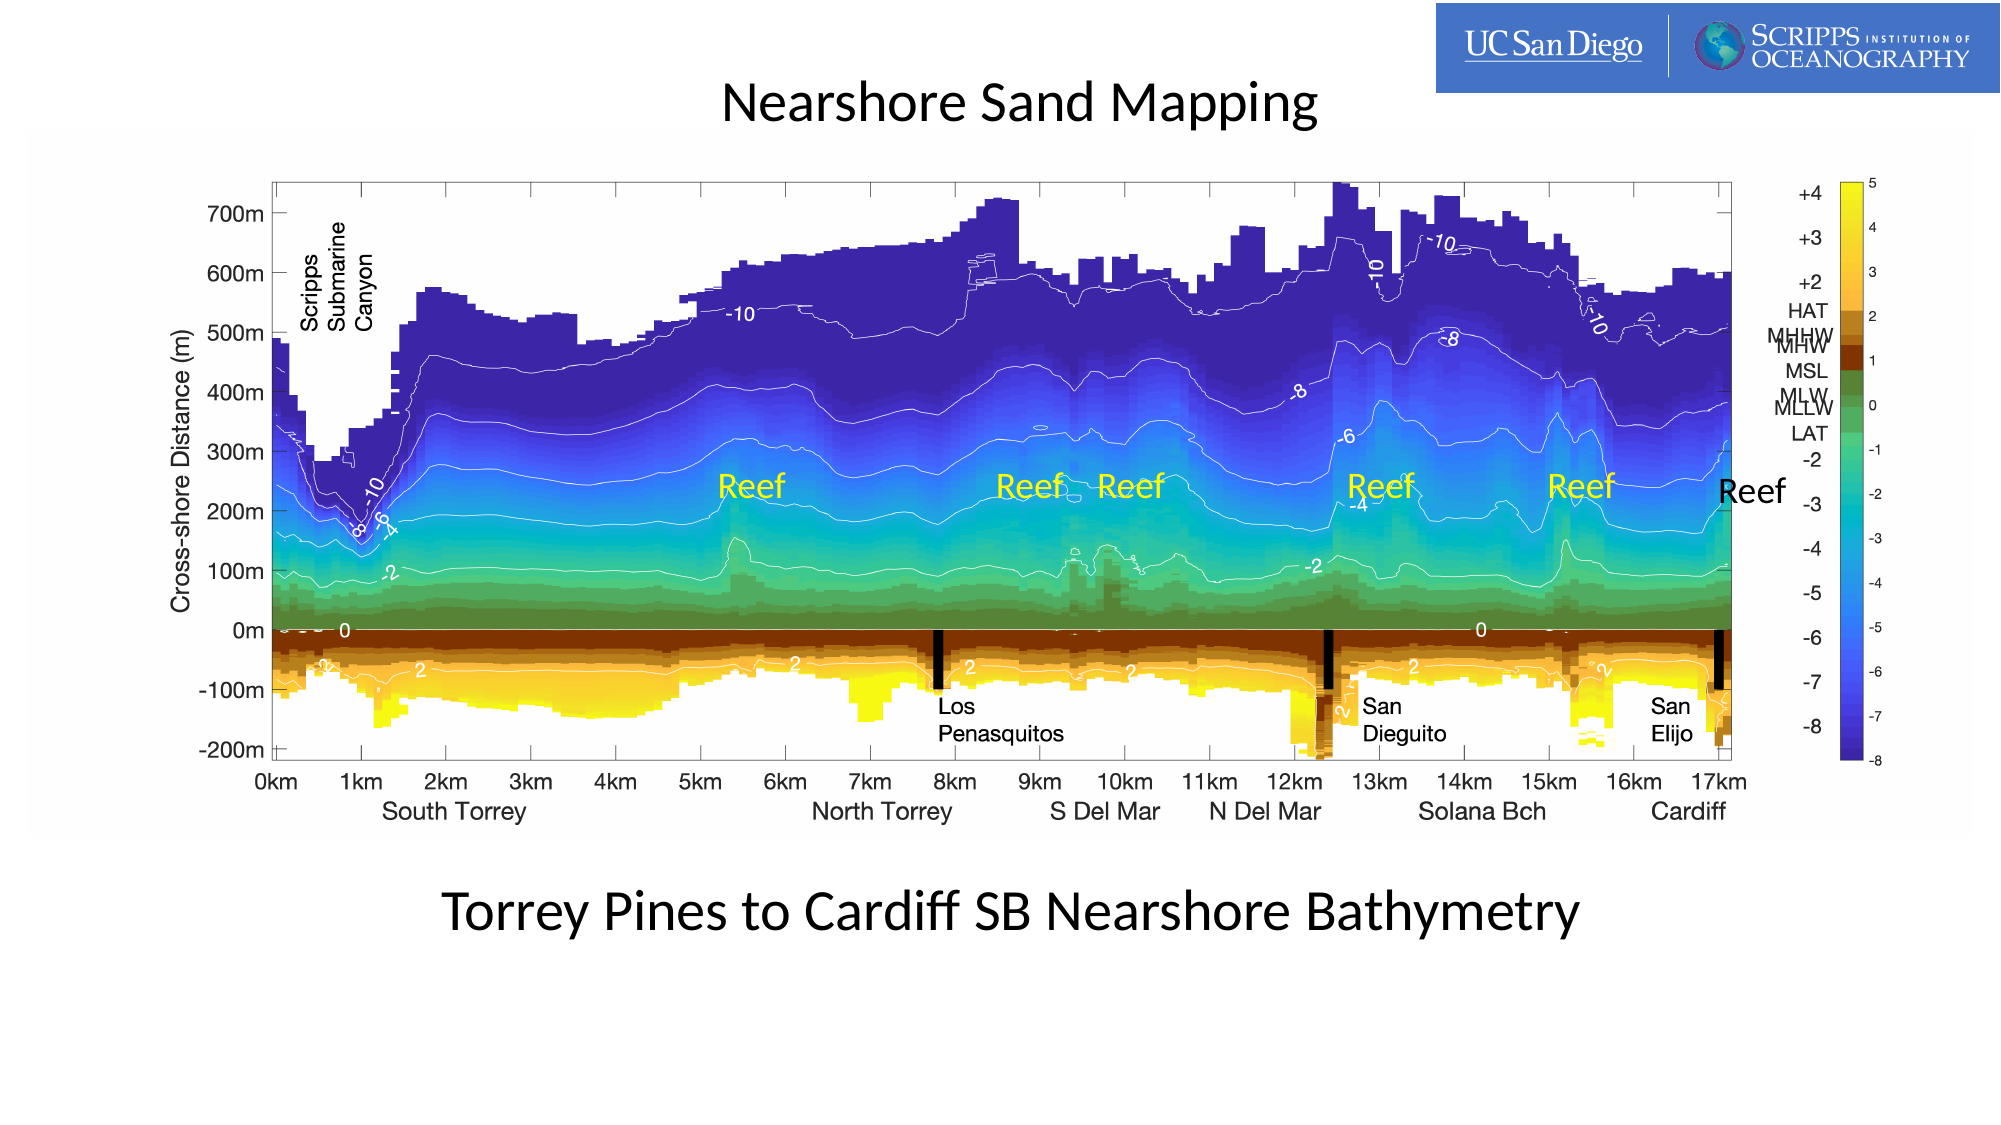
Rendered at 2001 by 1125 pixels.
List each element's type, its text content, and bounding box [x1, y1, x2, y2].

picture [1435, 2, 2000, 93]
picture [27, 129, 1973, 838]
text_box Nearshore Sand Mapping [706, 55, 1335, 129]
text_box Torrey Pines to Cardiff SB Nearshore Bathymetry [426, 864, 1597, 950]
